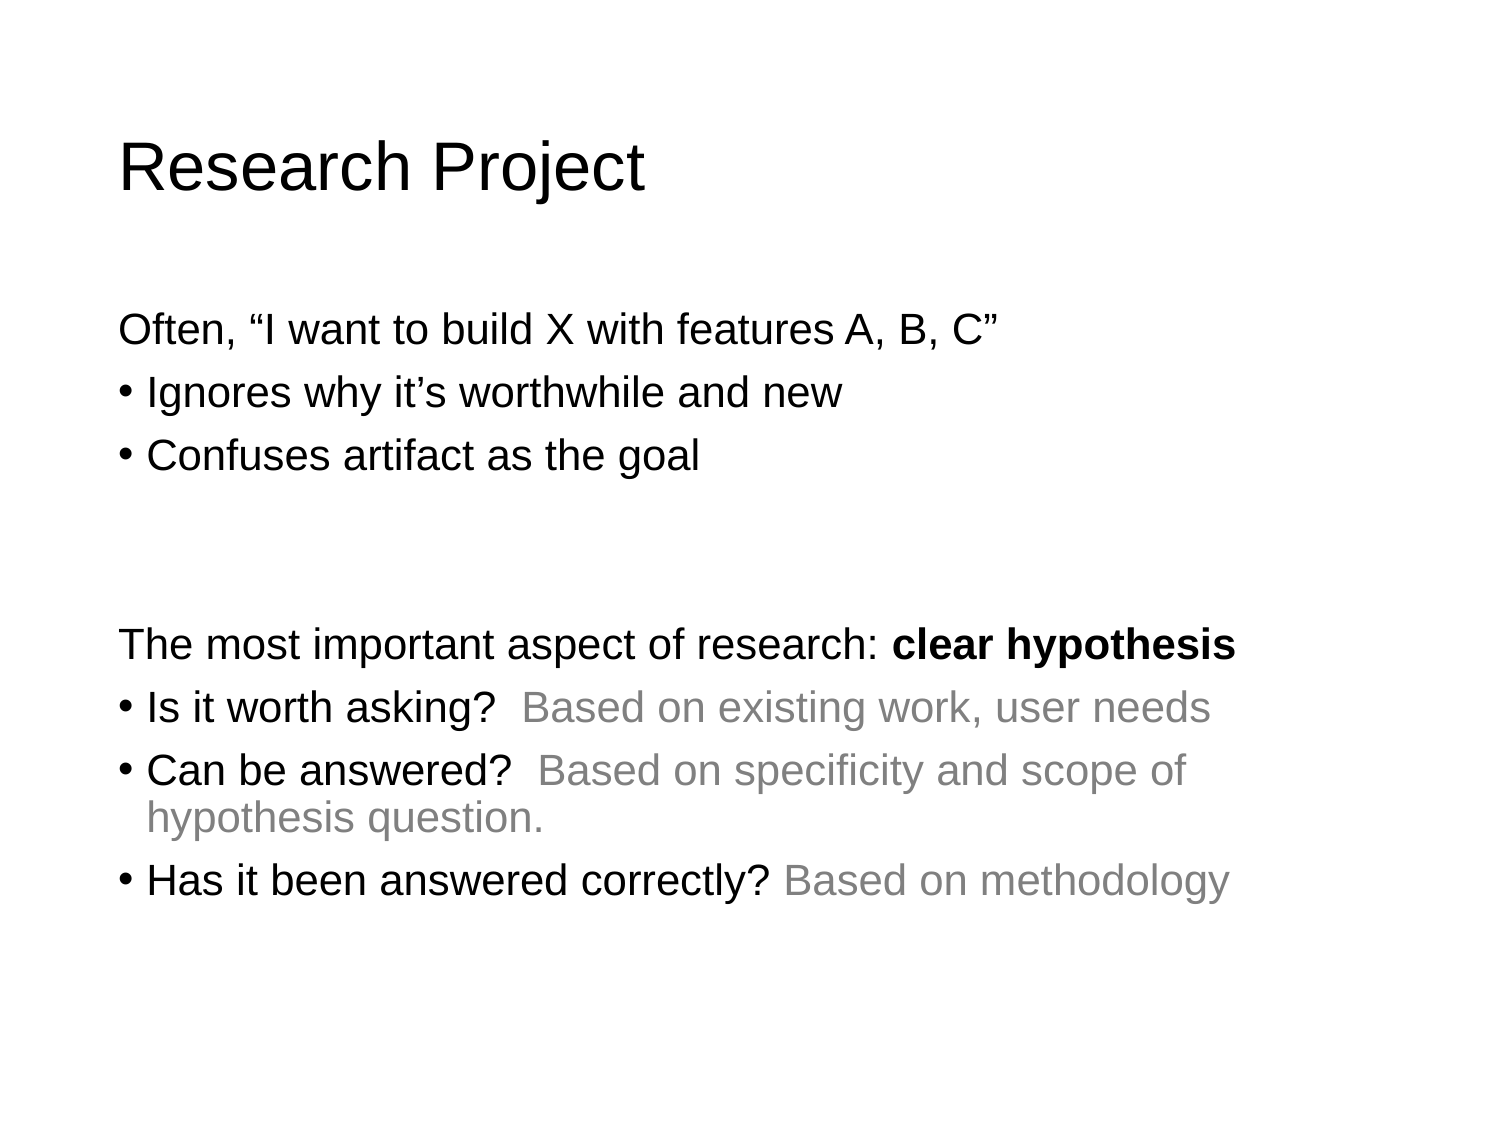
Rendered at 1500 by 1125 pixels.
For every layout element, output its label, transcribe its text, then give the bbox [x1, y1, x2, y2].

list Often, “I want to build X with features A, B, C” Ignores why it’s worthwhile and new Confuses artifact as the goal The most important aspect of research: clear hypothesis Is it worth asking? Based on existing work, user needs Can be answered? Based on specificity and scope of hypothesis question. Has it been answered correctly? Based on methodology [103, 299, 1397, 1014]
title Research Project [103, 59, 1397, 278]
